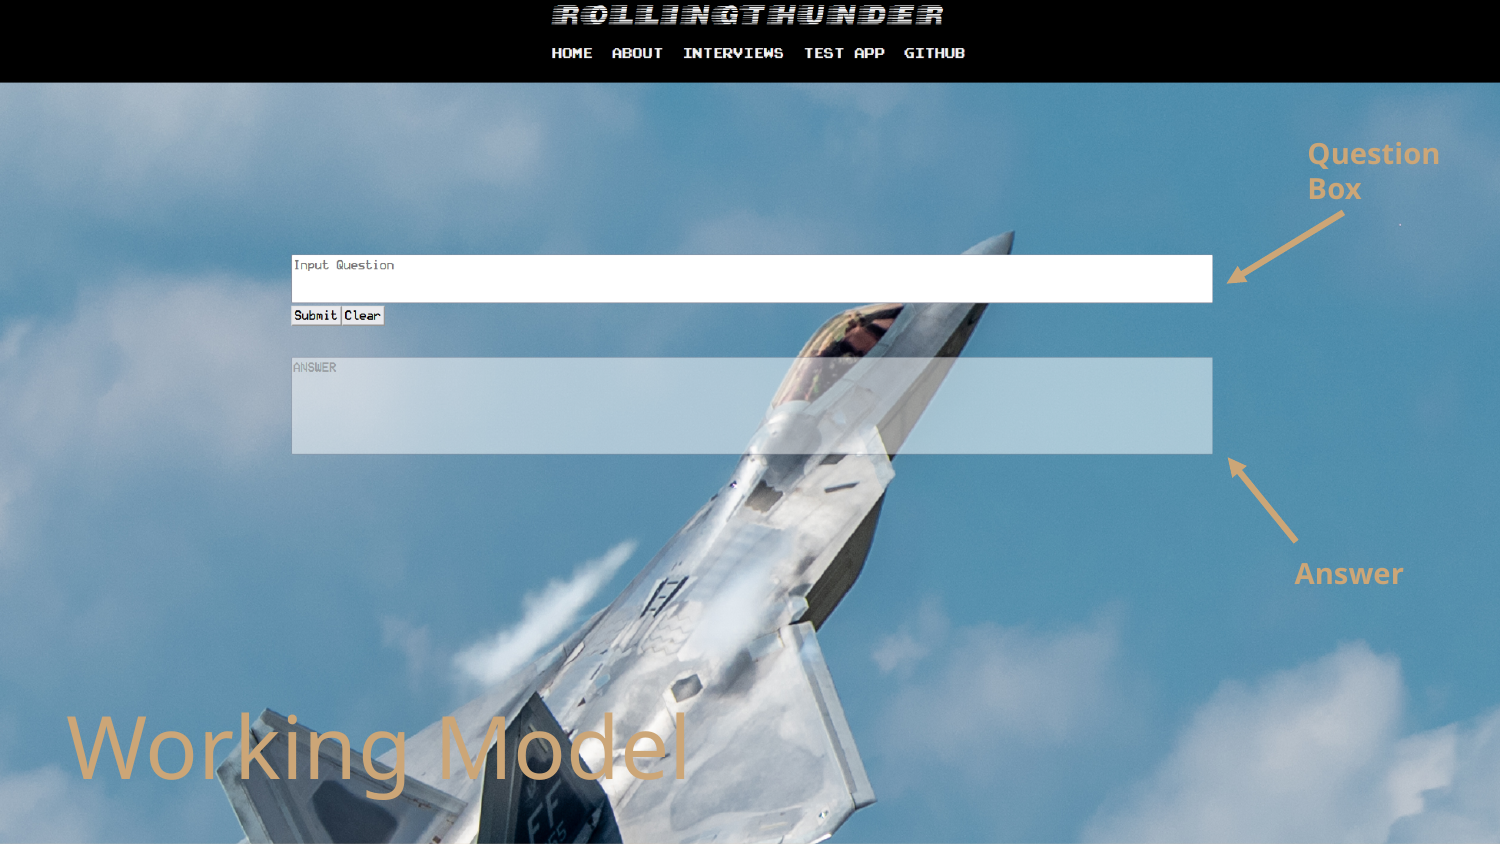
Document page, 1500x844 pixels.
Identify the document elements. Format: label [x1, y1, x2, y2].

text_box [1226, 212, 1344, 284]
text_box [1227, 457, 1297, 542]
picture [0, 0, 1500, 844]
